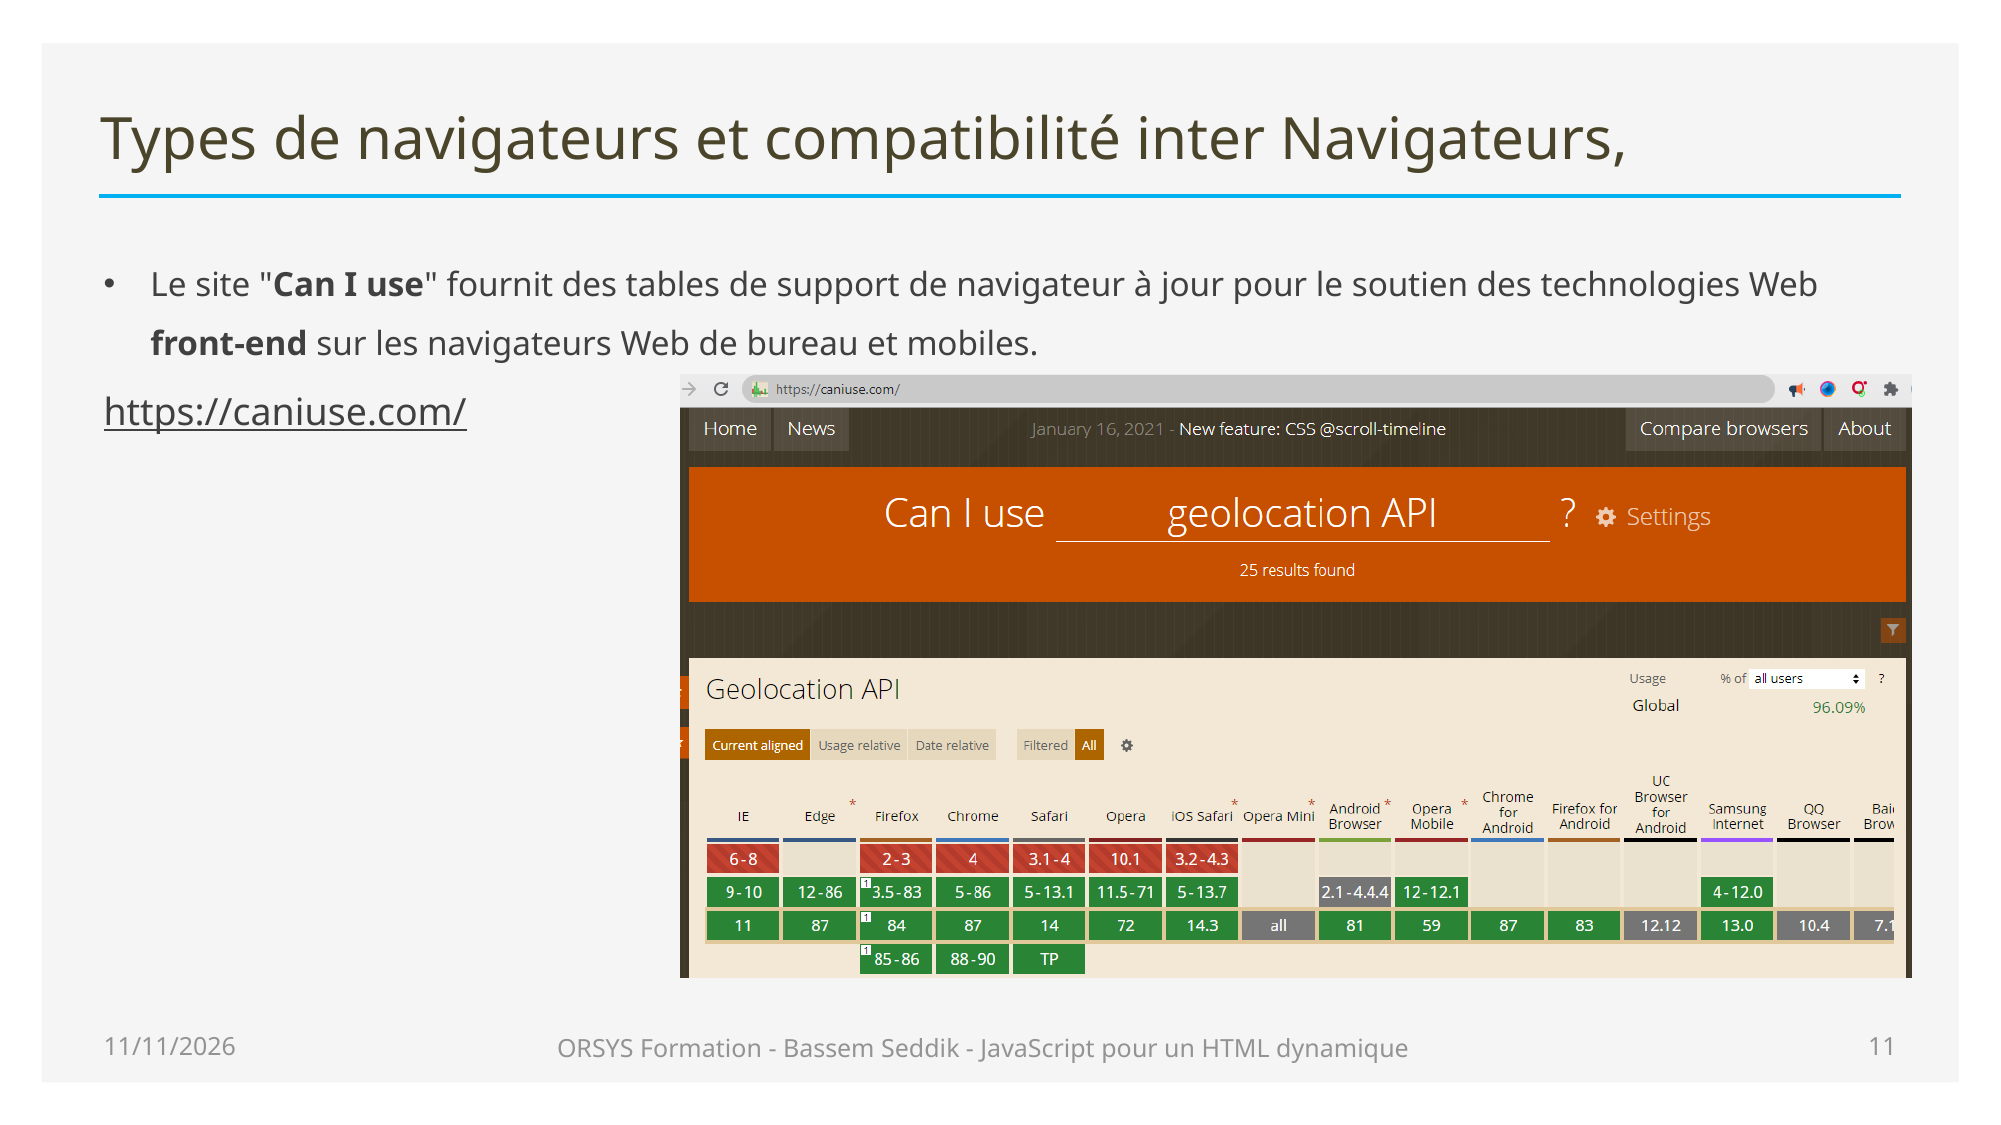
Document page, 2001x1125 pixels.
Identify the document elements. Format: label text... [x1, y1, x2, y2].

picture [680, 374, 1912, 978]
slide_number 11 [1626, 1017, 1912, 1078]
title Types de navigateurs et compatibilité inter Navigateurs, [85, 73, 1888, 179]
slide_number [88, 1017, 340, 1078]
list Le site "Can I use" fournit des tables de support de navigateur à jour pour le soutien des technologies Web front-end sur les navigateurs Web de bureau et mobiles. https://caniuse.com/ [88, 235, 1912, 978]
footer ORSYS Formation - Bassem Seddik - JavaScript pour un HTML dynamique [340, 1017, 1626, 1078]
